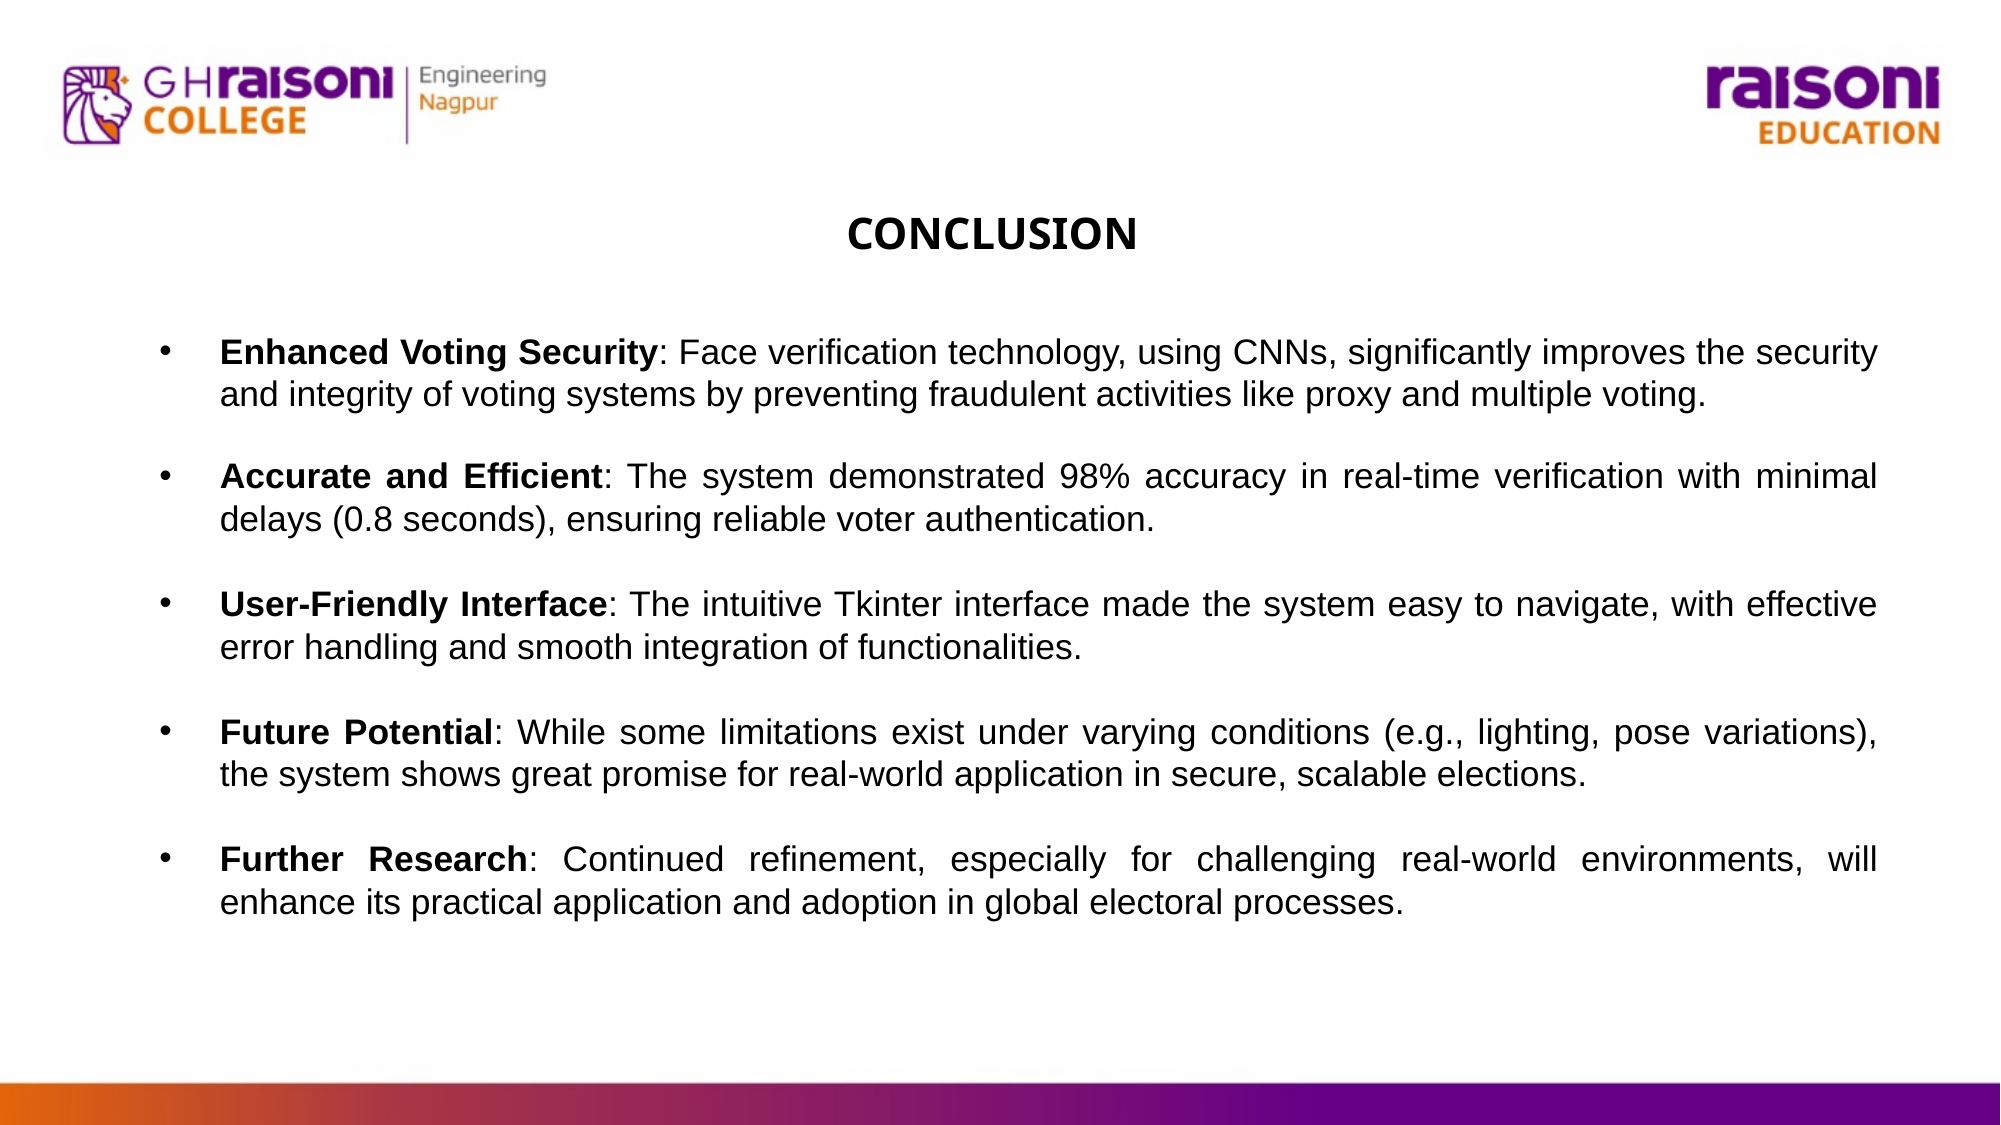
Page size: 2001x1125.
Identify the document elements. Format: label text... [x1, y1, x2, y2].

title CONCLUSION [252, 187, 1733, 267]
picture [0, 0, 2000, 1125]
text_box Enhanced Voting Security: Face verification technology, using CNNs, significantly improves the security and integrity of voting systems by preventing fraudulent activities like proxy and multiple voting. Accurate and Efficient: The system demonstrated 98% accuracy in real-time verification with minimal delays (0.8 seconds), ensuring reliable voter authentication. User-Friendly Interface: The intuitive Tkinter interface made the system easy to navigate, with effective error handling and smooth integration of functionalities. Future Potential: While some limitations exist under varying conditions (e.g., lighting, pose variations), the system shows great promise for real-world application in secure, scalable elections. Further Research: Continued refinement, especially for challenging real-world environments, will enhance its practical application and adoption in global electoral processes. [129, 321, 1895, 929]
